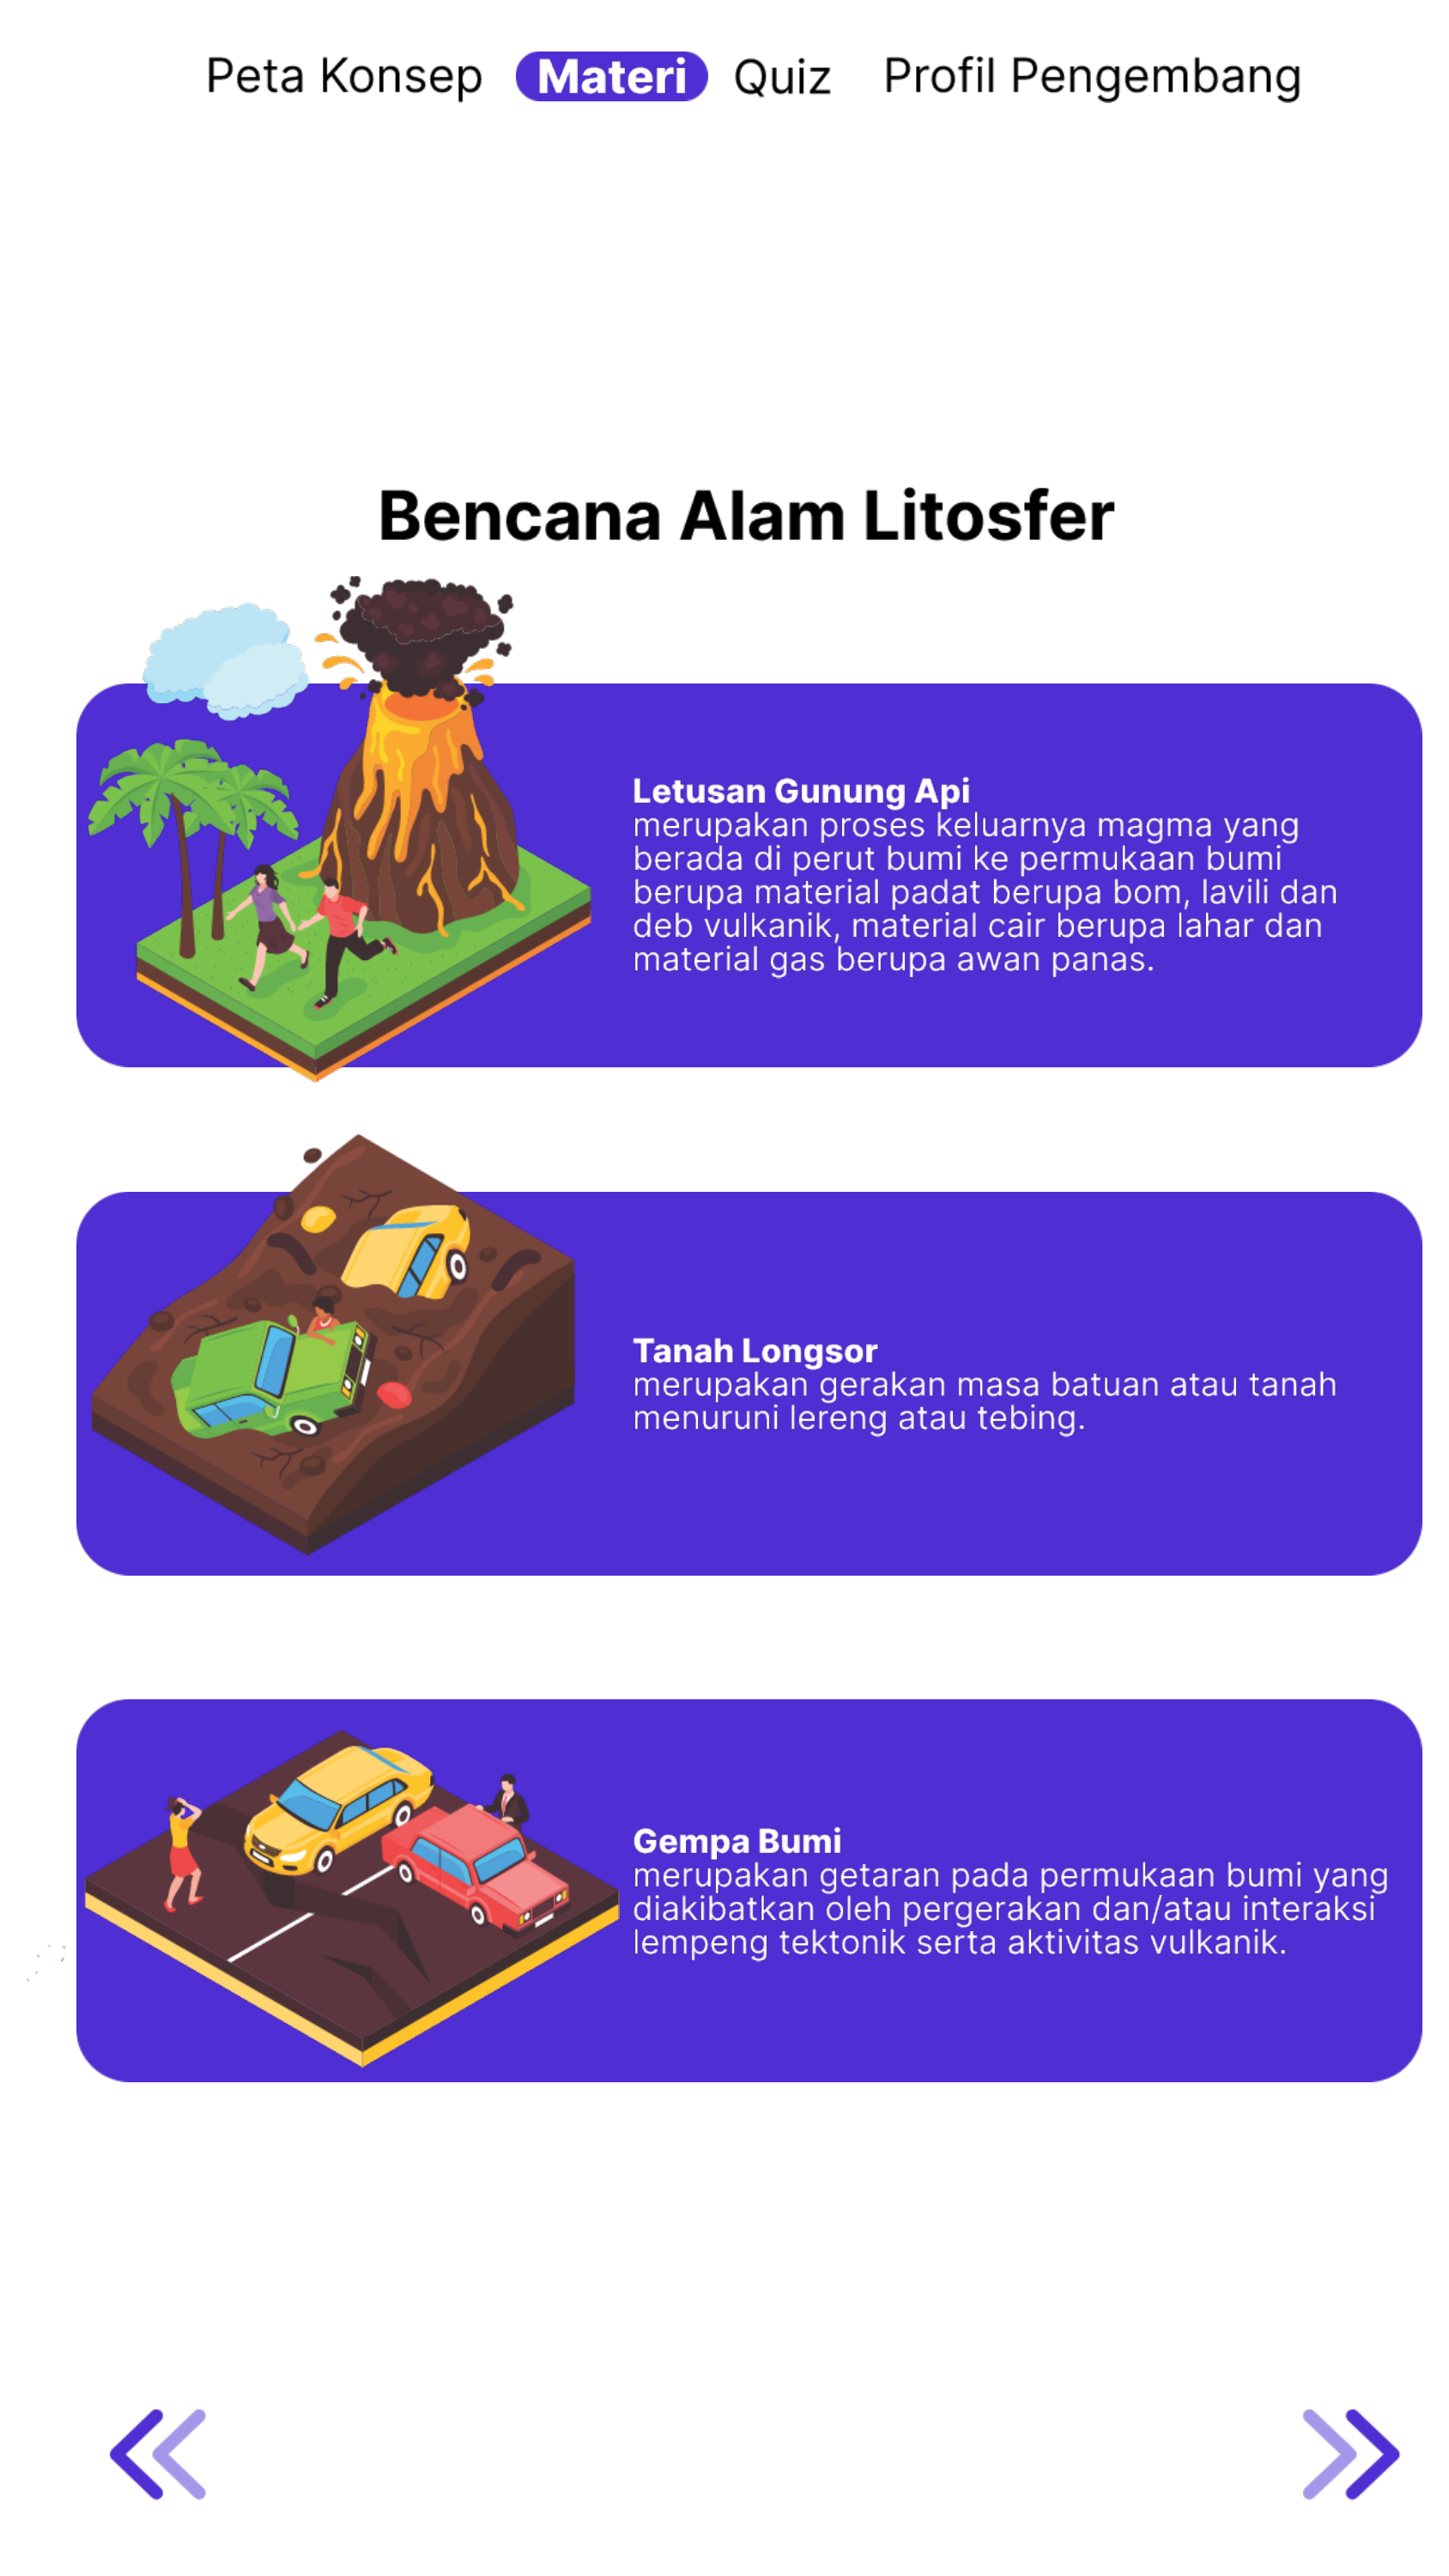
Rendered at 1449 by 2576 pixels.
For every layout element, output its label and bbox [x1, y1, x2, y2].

picture [378, 487, 1116, 543]
picture [110, 2409, 207, 2500]
picture [76, 1134, 1422, 1576]
picture [1303, 2409, 1401, 2500]
picture [27, 1699, 1422, 2083]
picture [76, 576, 1422, 1083]
picture [205, 52, 1303, 103]
